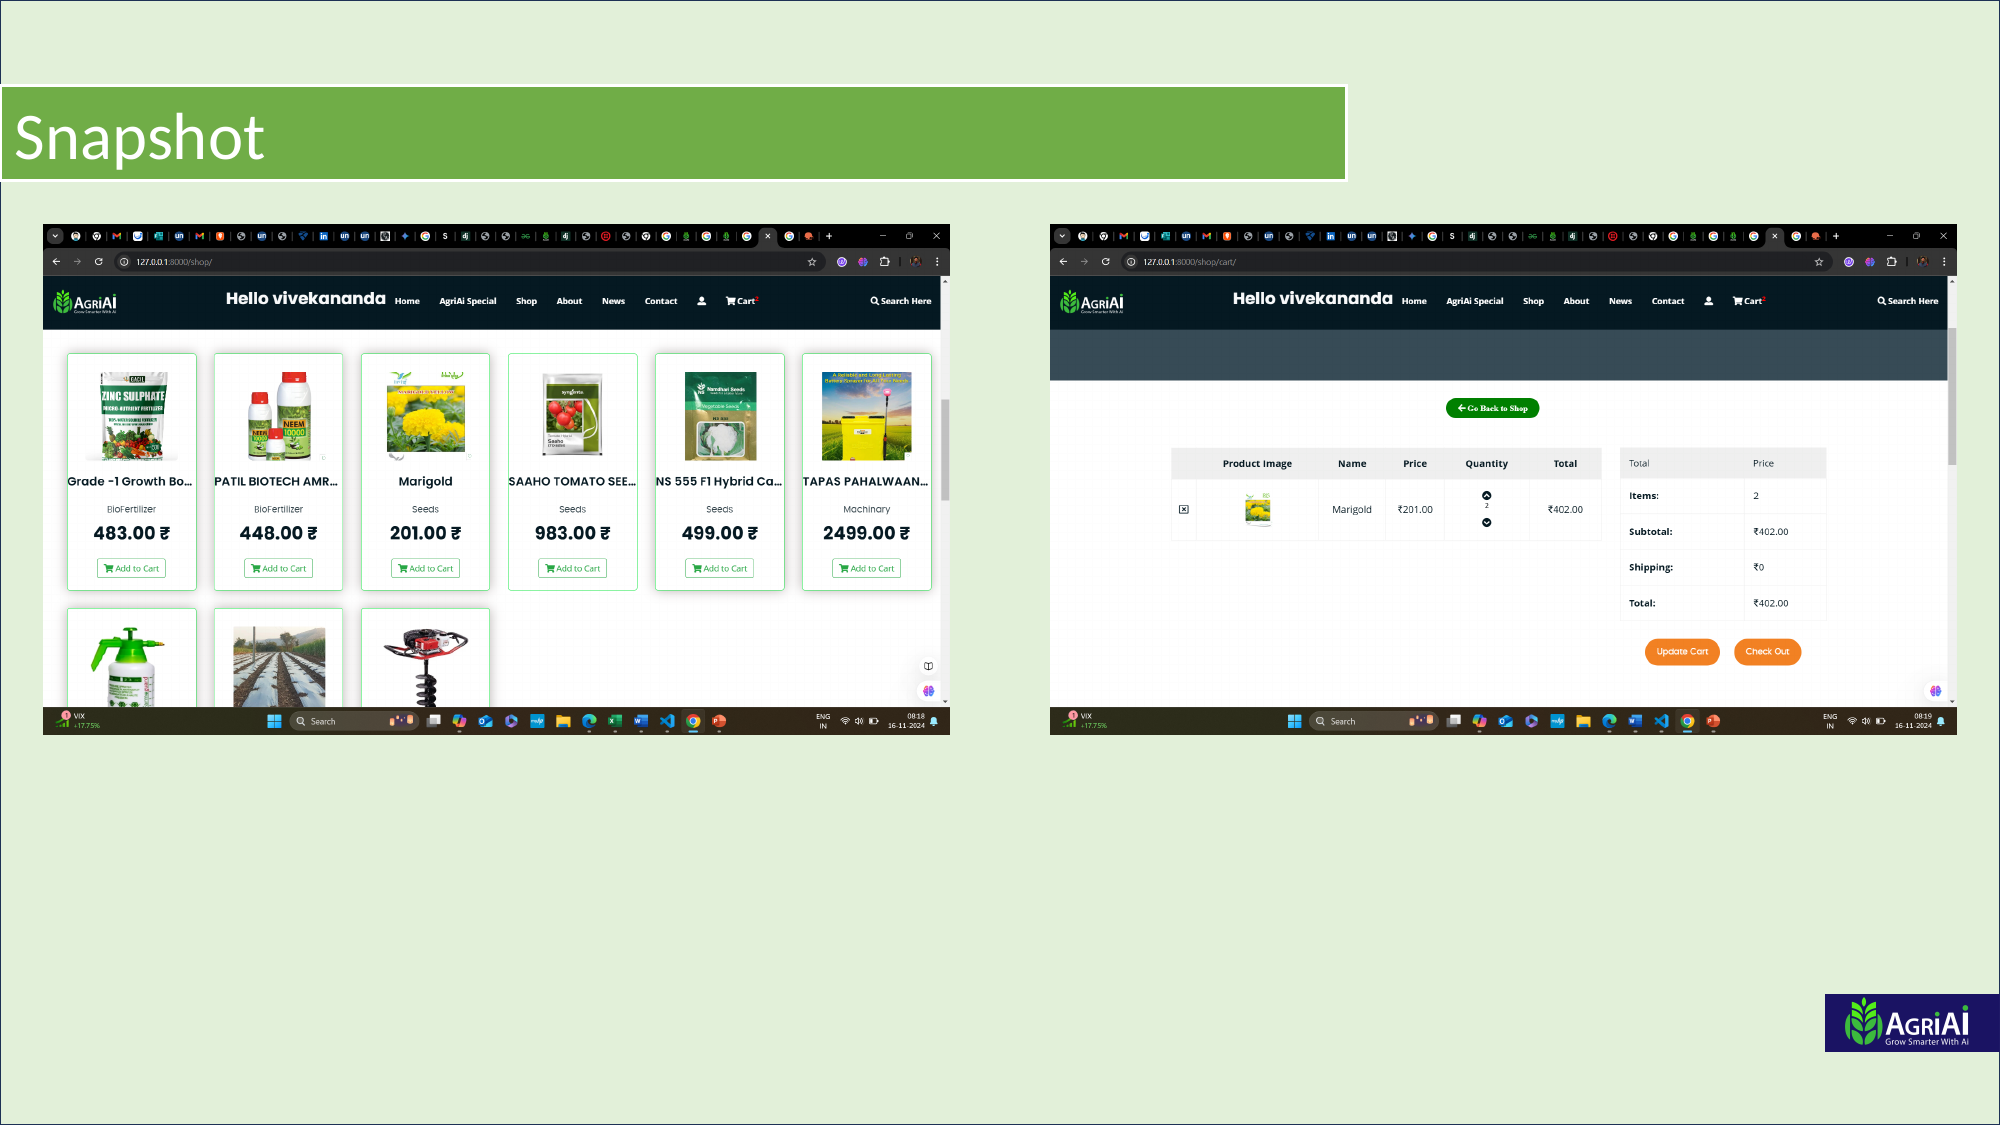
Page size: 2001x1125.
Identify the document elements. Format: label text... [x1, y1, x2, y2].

text_box Snapshot [0, 84, 1348, 182]
text_box [0, 0, 2000, 1125]
picture [1050, 224, 1957, 735]
picture [1825, 994, 2000, 1052]
picture [43, 224, 950, 735]
